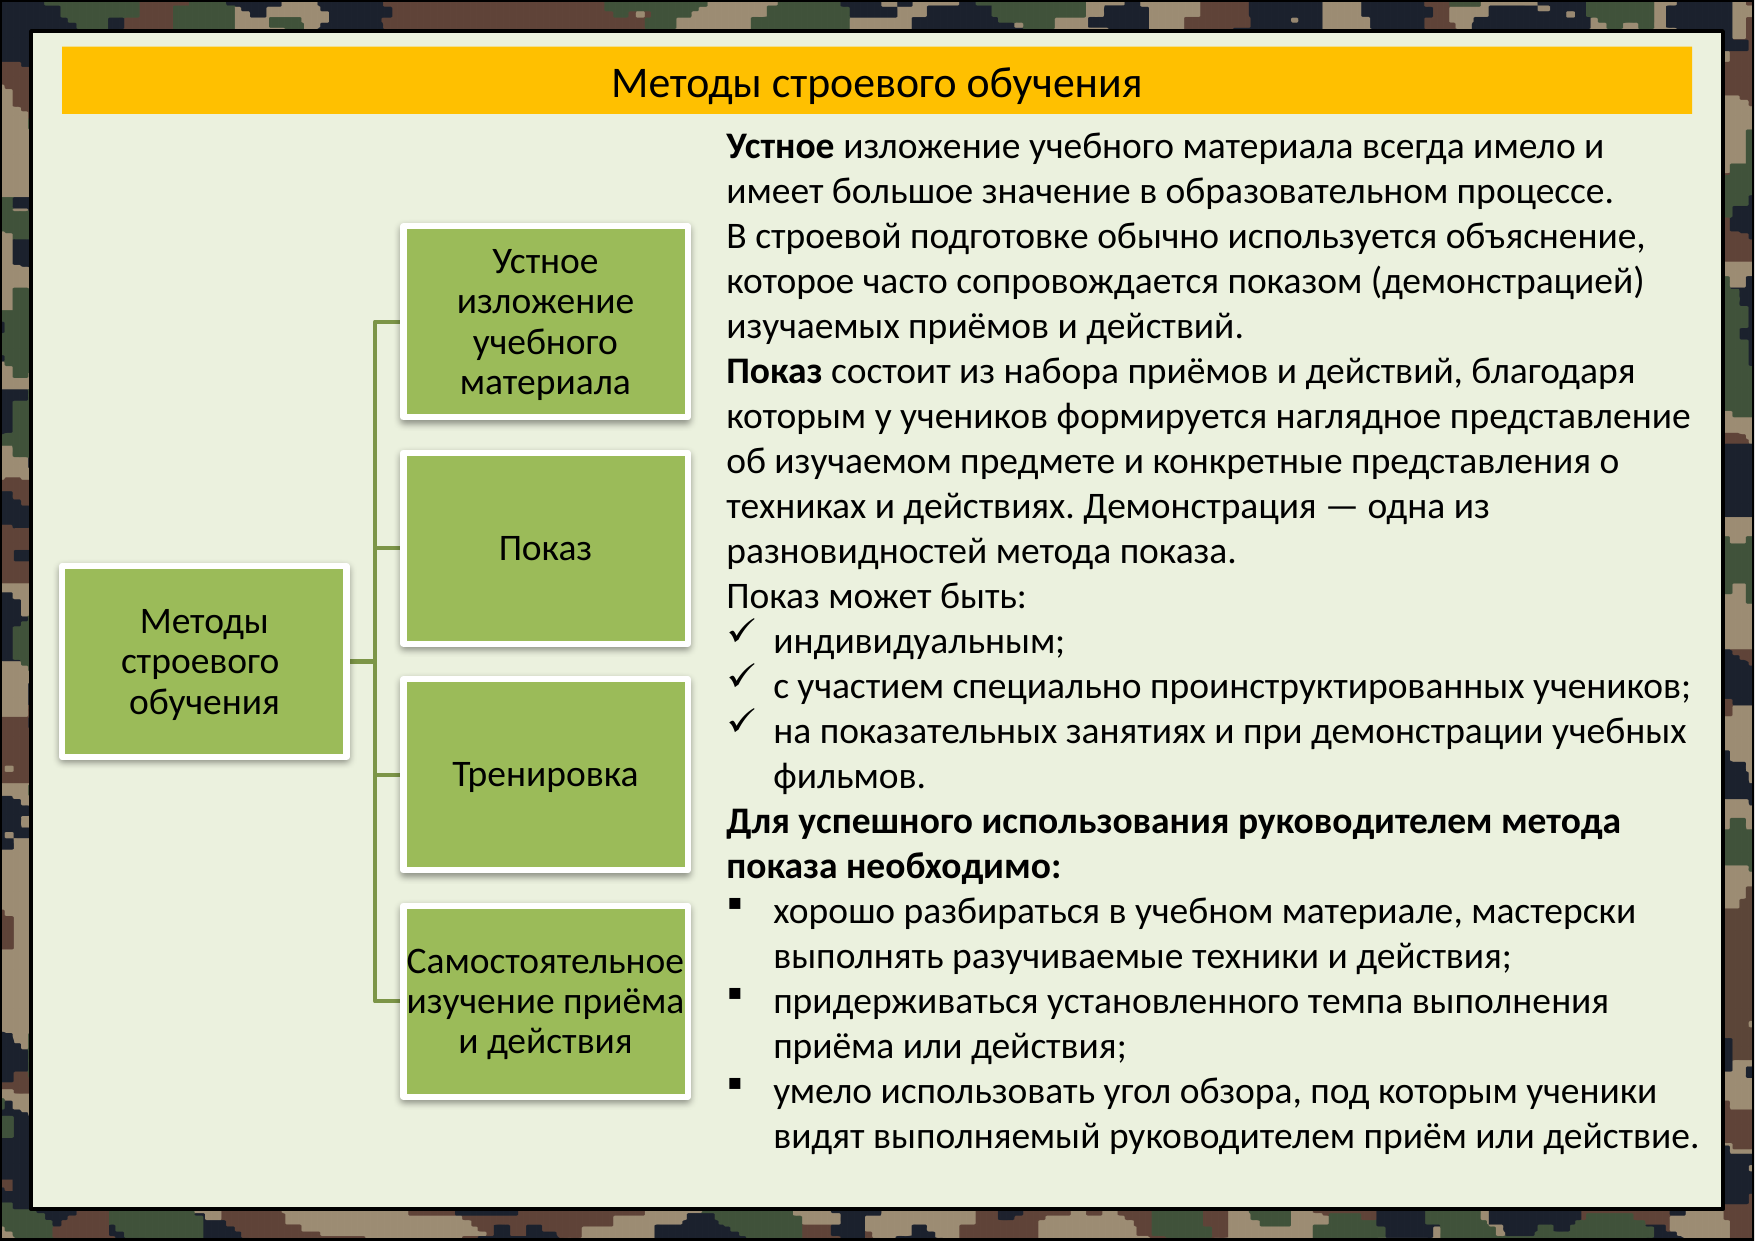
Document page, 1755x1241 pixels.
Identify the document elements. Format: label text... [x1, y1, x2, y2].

text_box Устное изложение учебного материала всегда имело и имеет большое значение в образовательном процессе. В строевой подготовке обычно используется объяснение, которое часто сопровождается показом (демонстрацией) изучаемых приёмов и действий. Показ состоит из набора приёмов и действий, благодаря которым у учеников формируется наглядное представление об изучаемом предмете и конкретные представления о техниках и действиях. Демонстрация — одна из разновидностей метода показа. Показ может быть: индивидуальным; с участием специально проинструктированных учеников; на показательных занятиях и при демонстрации учебных фильмов. Для успешного использования руководителем метода показа необходимо: хорошо разбираться в учебном материале, мастерски выполнять разучиваемые техники и действия; придерживаться установленного темпа выполнения приёма или действия; умело использовать угол обзора, под которым ученики видят выполняемый руководителем приём или действие. [711, 113, 1716, 1164]
text_box [0, 0, 1755, 1241]
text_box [61, 135, 689, 1188]
text_box Методы строевого обучения [62, 46, 1693, 114]
